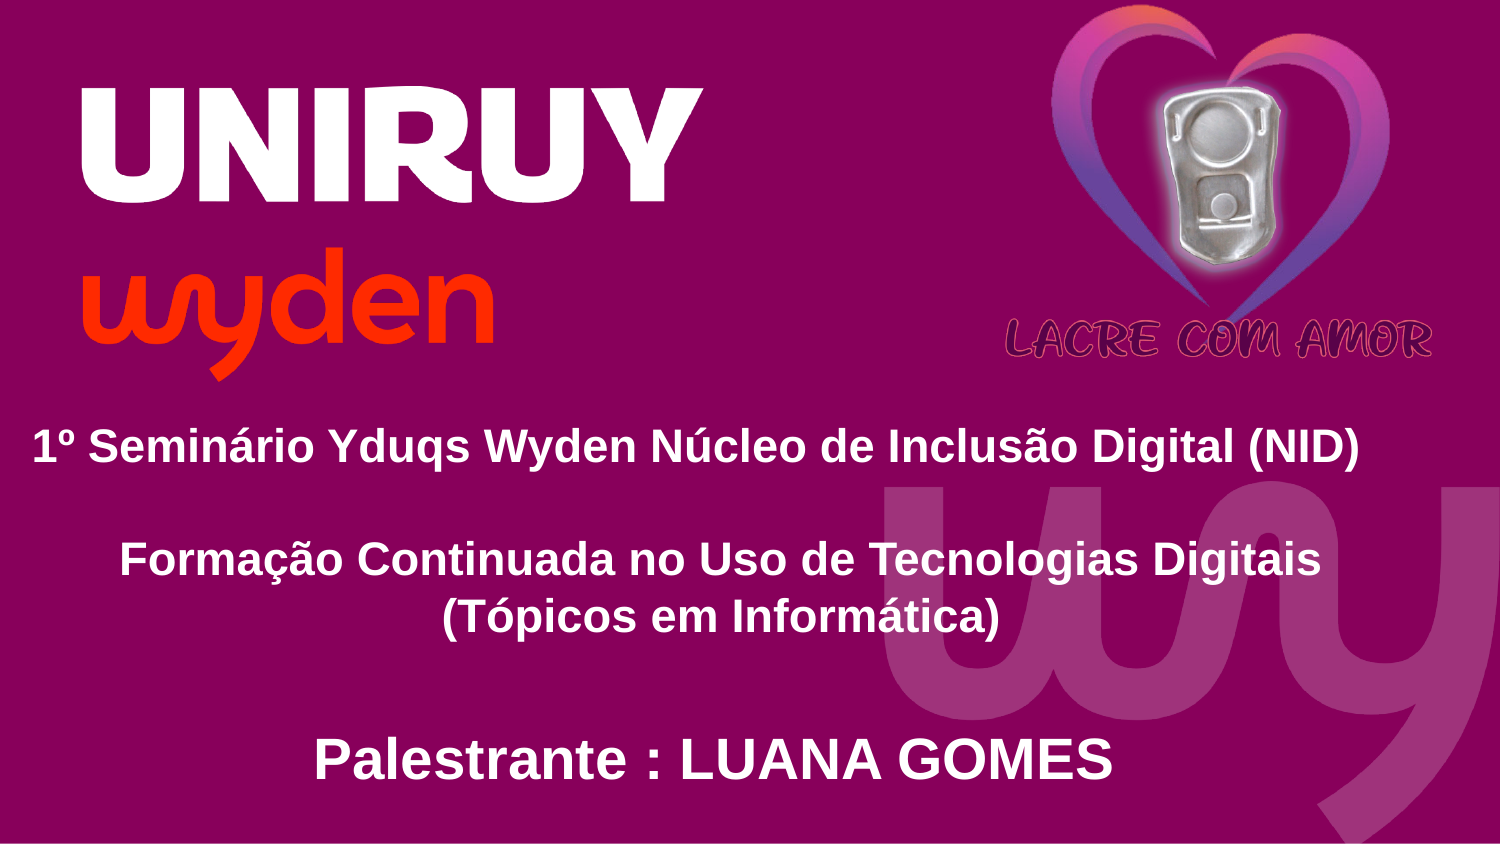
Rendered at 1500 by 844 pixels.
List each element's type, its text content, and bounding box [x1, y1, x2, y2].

text_box 1º Seminário Yduqs Wyden Núcleo de Inclusão Digital (NID) Formação Continuada no Uso de Tecnologias Digitais (Tópicos em Informática) [24, 351, 1419, 694]
picture [81, 86, 704, 351]
picture [884, 481, 1500, 844]
text_box Palestrante : LUANA GOMES [80, 697, 1349, 816]
picture [991, 0, 1452, 409]
